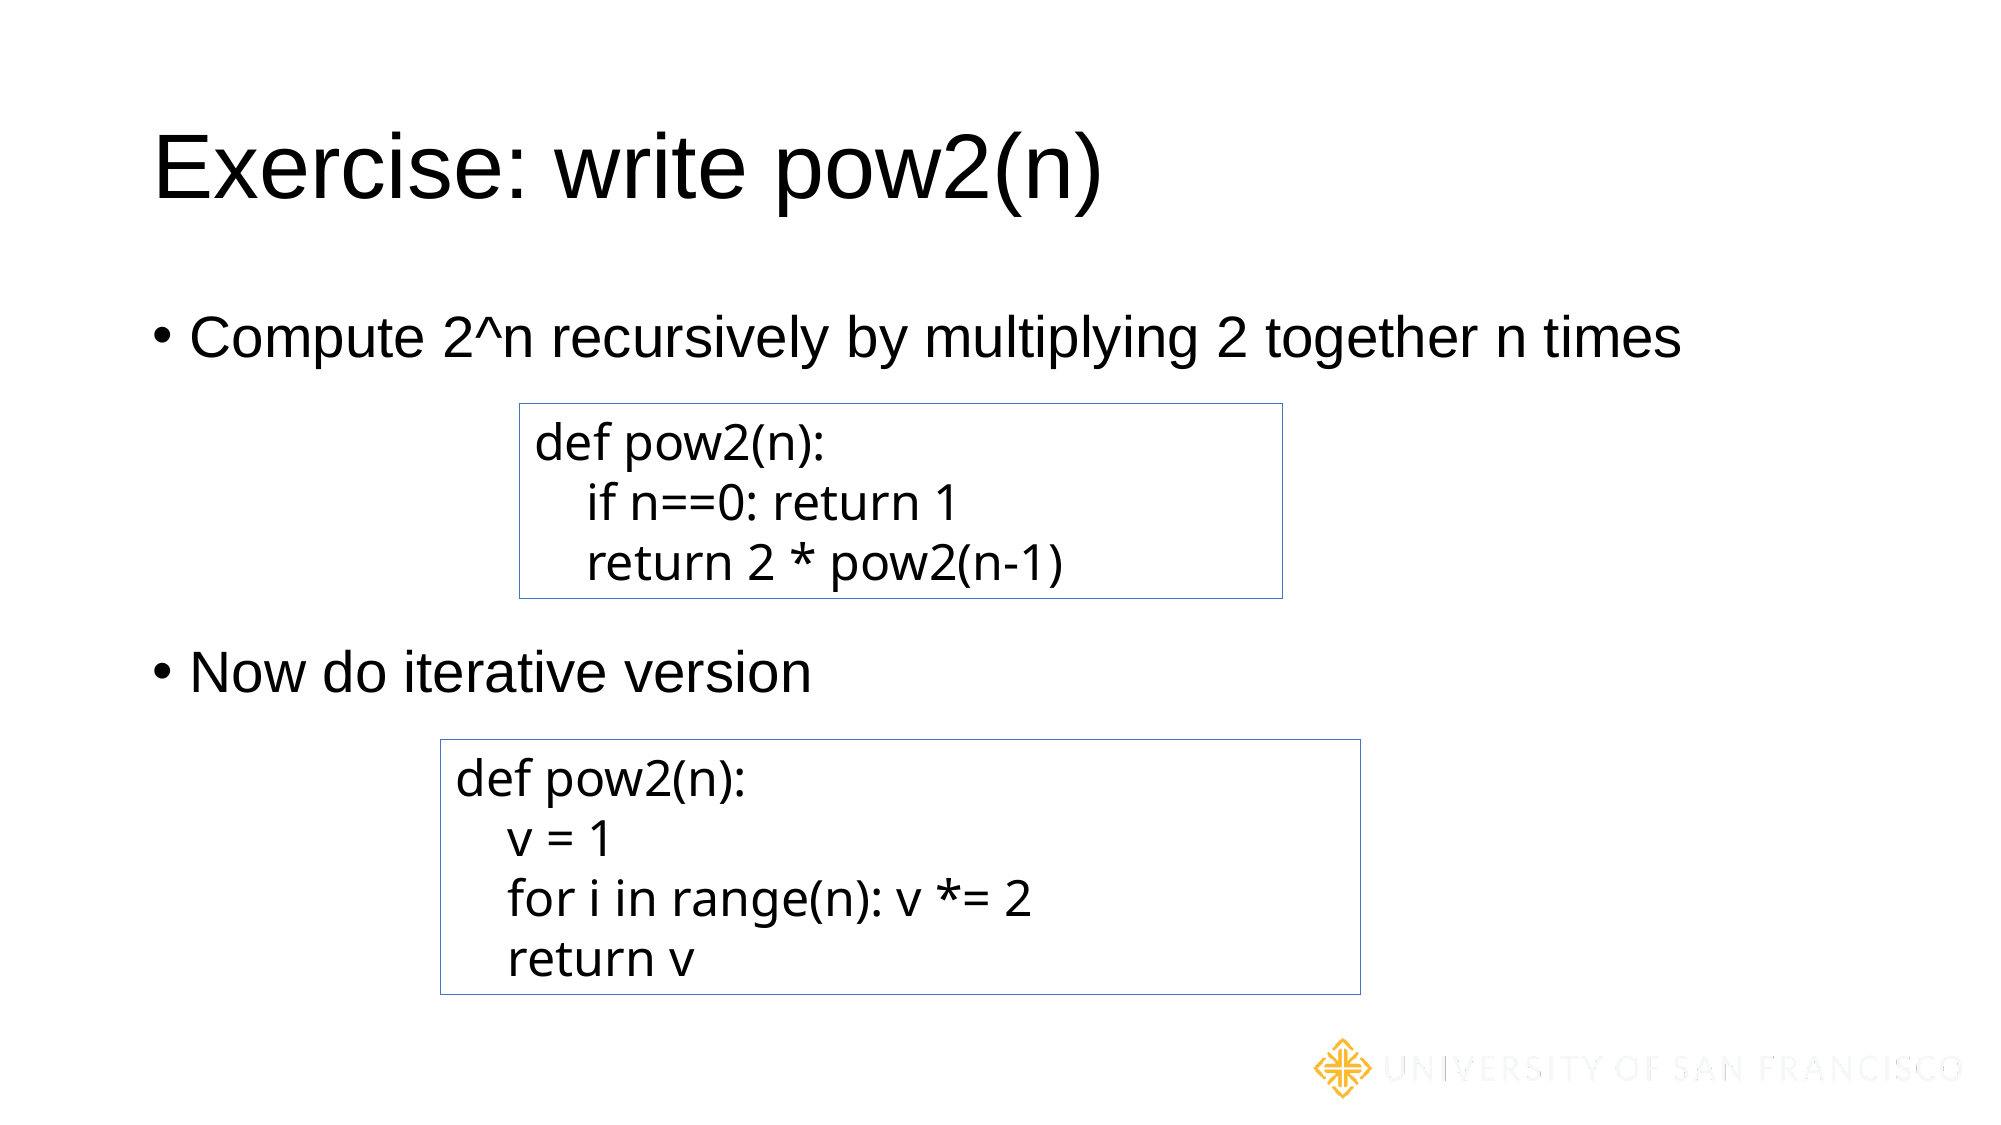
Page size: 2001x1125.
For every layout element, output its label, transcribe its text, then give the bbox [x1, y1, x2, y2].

text_box def pow2(n): if n==0: return 1 return 2 * pow2(n-1) [519, 403, 1283, 599]
text_box def pow2(n): v = 1 for i in range(n): v *= 2 return v [440, 739, 1361, 995]
list Compute 2^n recursively by multiplying 2 together n times Now do iterative version [137, 299, 1863, 1014]
title Exercise: write pow2(n) [137, 59, 1863, 278]
